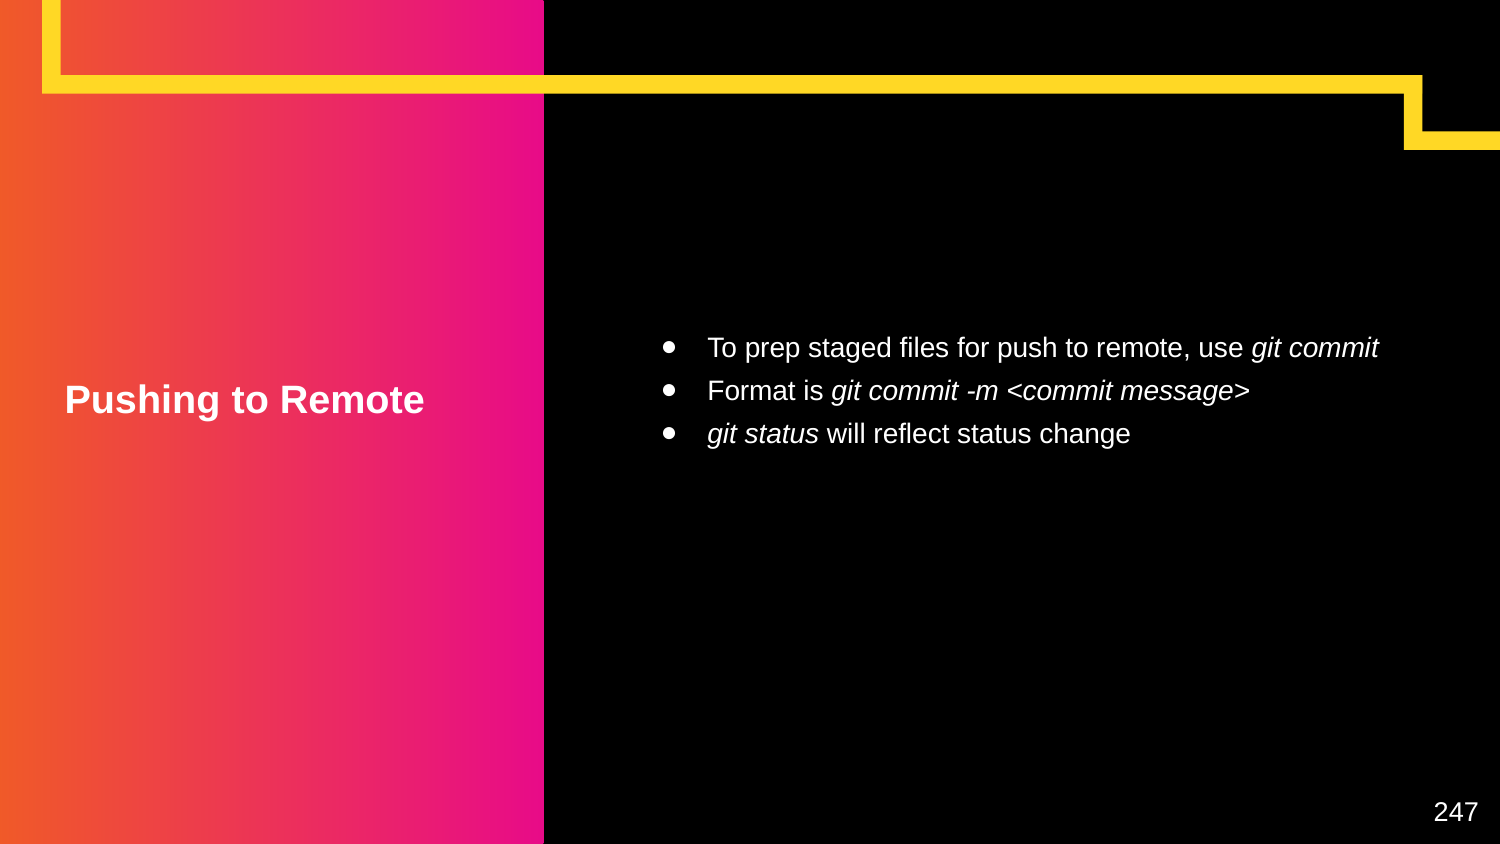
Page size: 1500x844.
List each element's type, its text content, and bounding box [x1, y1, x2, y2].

text_box To prep staged files for push to remote, use git commit Format is git commit -m <commit message> git status will reflect status change [632, 321, 1407, 457]
title Pushing to Remote [42, 343, 433, 430]
slide_number 247 [1403, 779, 1494, 844]
